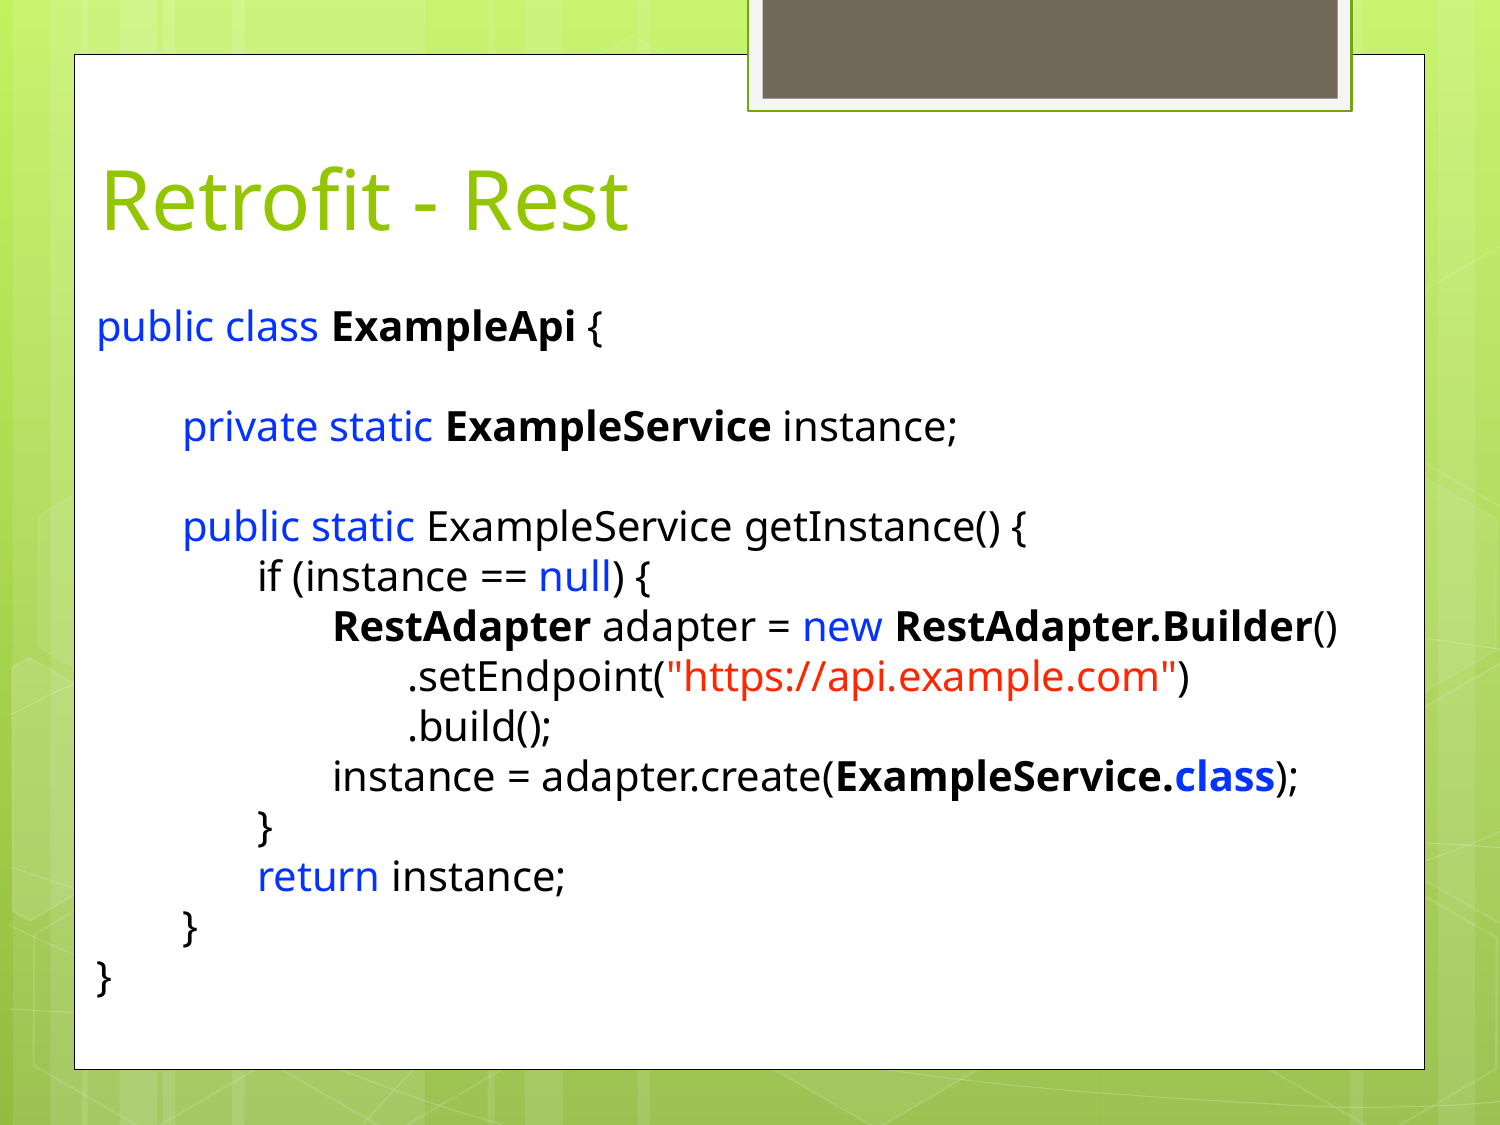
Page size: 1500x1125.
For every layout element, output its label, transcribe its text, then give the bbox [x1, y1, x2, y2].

title Retrofit - Rest [91, 0, 1245, 256]
text_box public class ExampleApi { private static ExampleService instance; public static ExampleService getInstance() { if (instance == null) { RestAdapter adapter = new RestAdapter.Builder() .setEndpoint("https://api.example.com") .build(); instance = adapter.create(ExampleService.class); } return instance; } } [88, 242, 1412, 1008]
